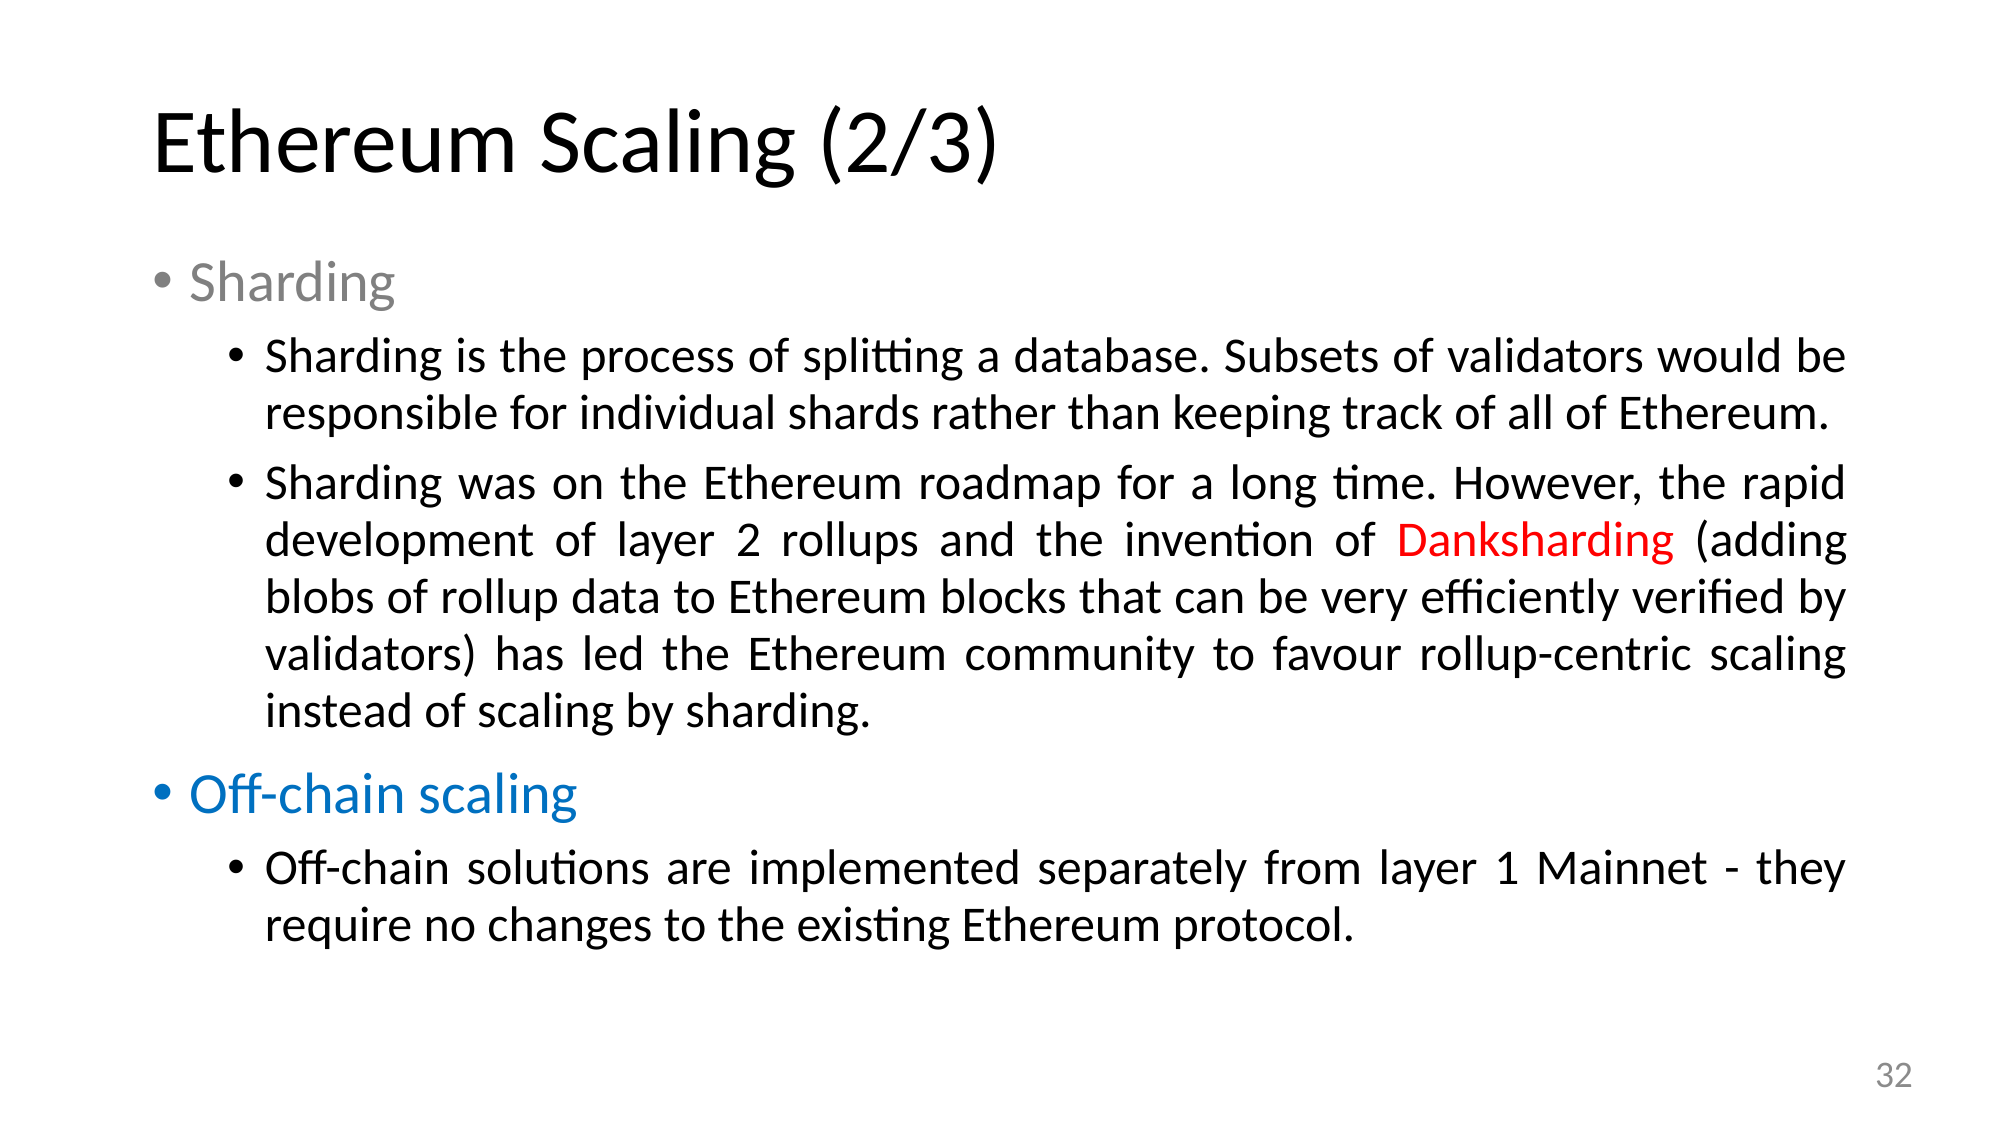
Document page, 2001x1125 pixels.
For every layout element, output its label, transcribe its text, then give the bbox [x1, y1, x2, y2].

list Sharding Sharding is the process of splitting a database. Subsets of validators would be responsible for individual shards rather than keeping track of all of Ethereum. Sharding was on the Ethereum roadmap for a long time. However, the rapid development of layer 2 rollups and the invention of Danksharding (adding blobs of rollup data to Ethereum blocks that can be very efficiently verified by validators) has led the Ethereum community to favour rollup-centric scaling instead of scaling by sharding. Off-chain scaling Off-chain solutions are implemented separately from layer 1 Mainnet - they require no changes to the existing Ethereum protocol. [137, 244, 1863, 1014]
title Ethereum Scaling (2/3) [137, 59, 1863, 227]
slide_number 32 [1477, 1042, 1928, 1103]
